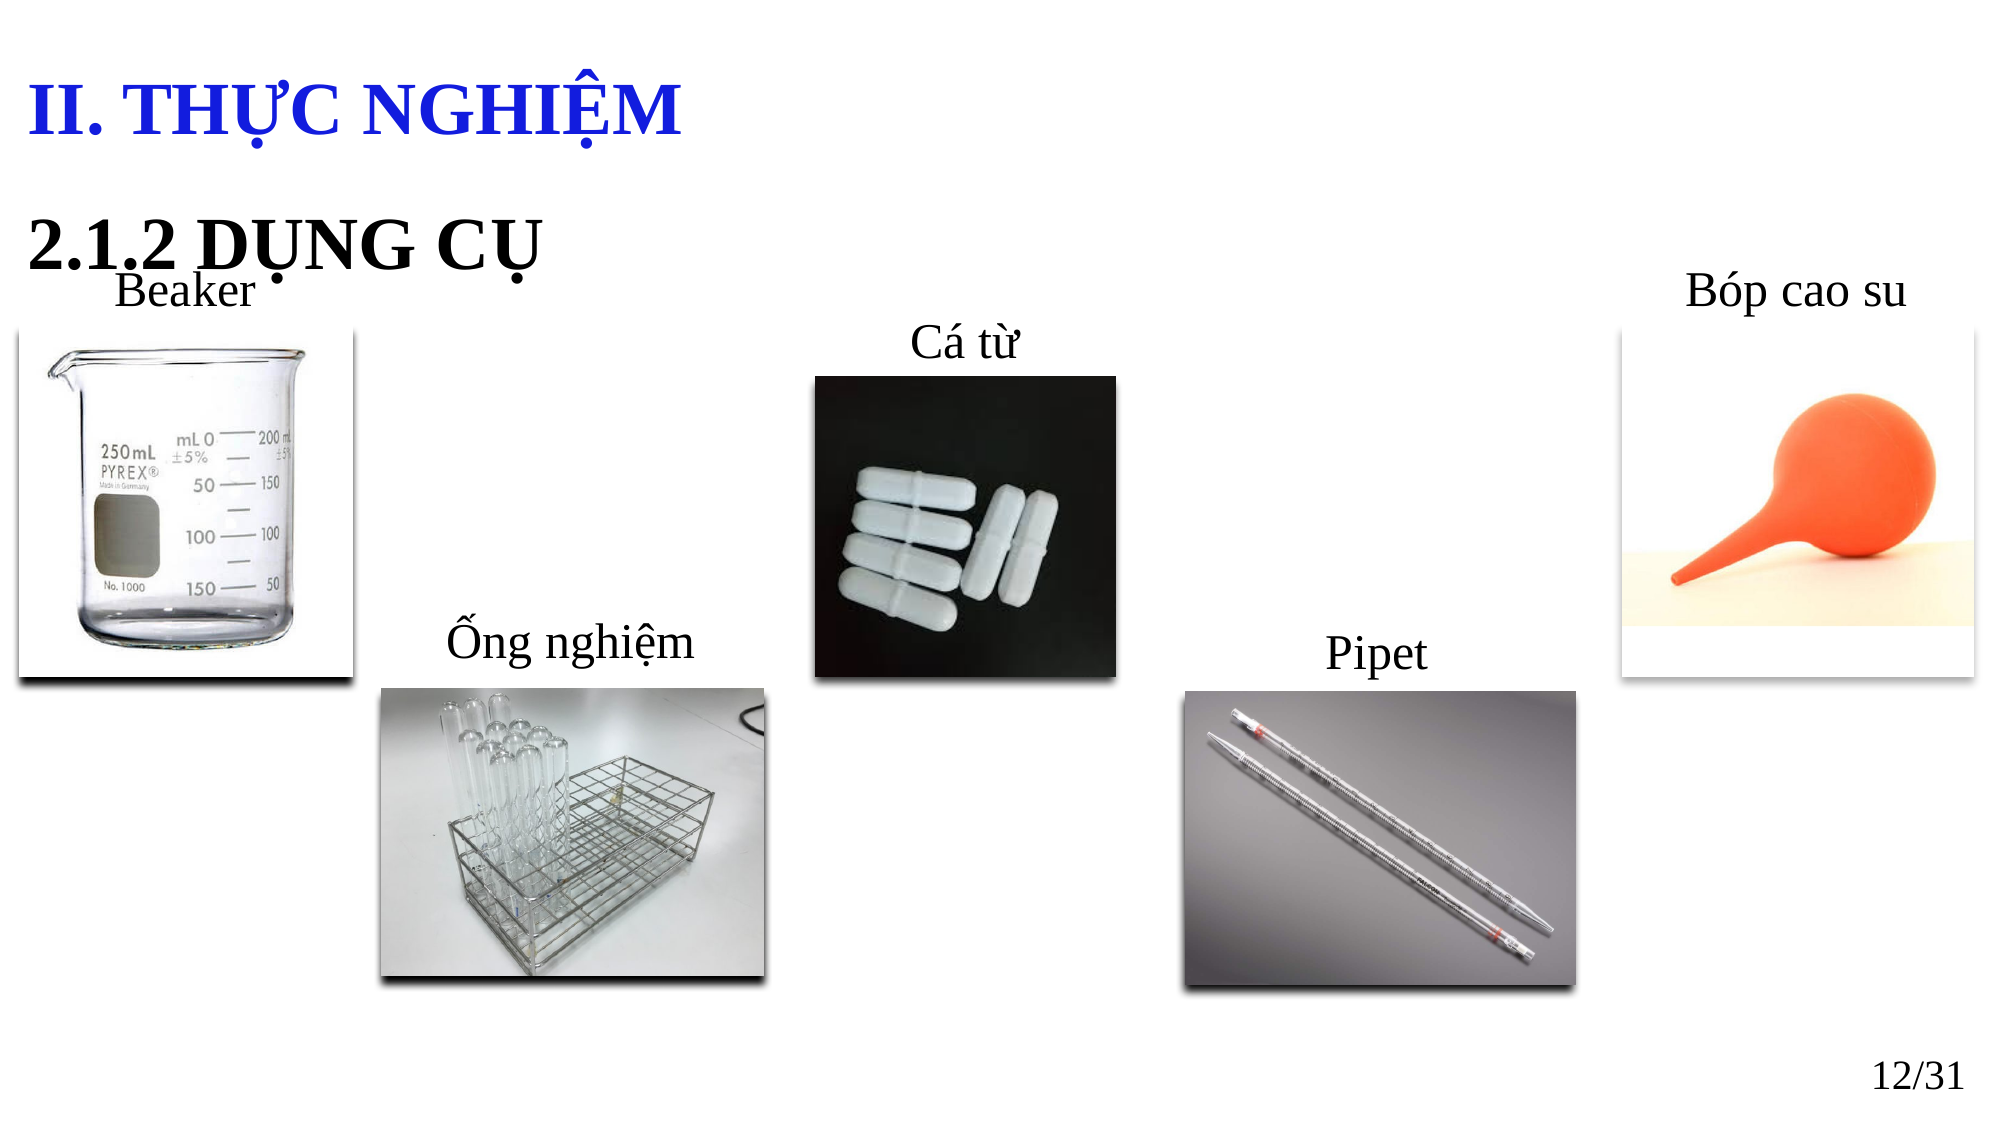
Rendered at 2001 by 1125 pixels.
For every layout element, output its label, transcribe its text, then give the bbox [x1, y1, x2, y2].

picture [1184, 691, 1576, 985]
text_box Bóp cao su [1670, 249, 1926, 323]
text_box Beaker [99, 249, 273, 323]
slide_number 12/31 [1514, 1042, 1982, 1103]
text_box Pipet [1310, 612, 1445, 687]
text_box Cá từ [895, 301, 1036, 375]
picture [19, 324, 353, 677]
picture [381, 688, 764, 976]
text_box Ống nghiệm [431, 600, 714, 676]
picture [1621, 324, 1974, 677]
title II. THỰC NGHIỆM 2.1.2 DỤNG CỤ [12, 4, 1988, 495]
picture [815, 376, 1116, 677]
